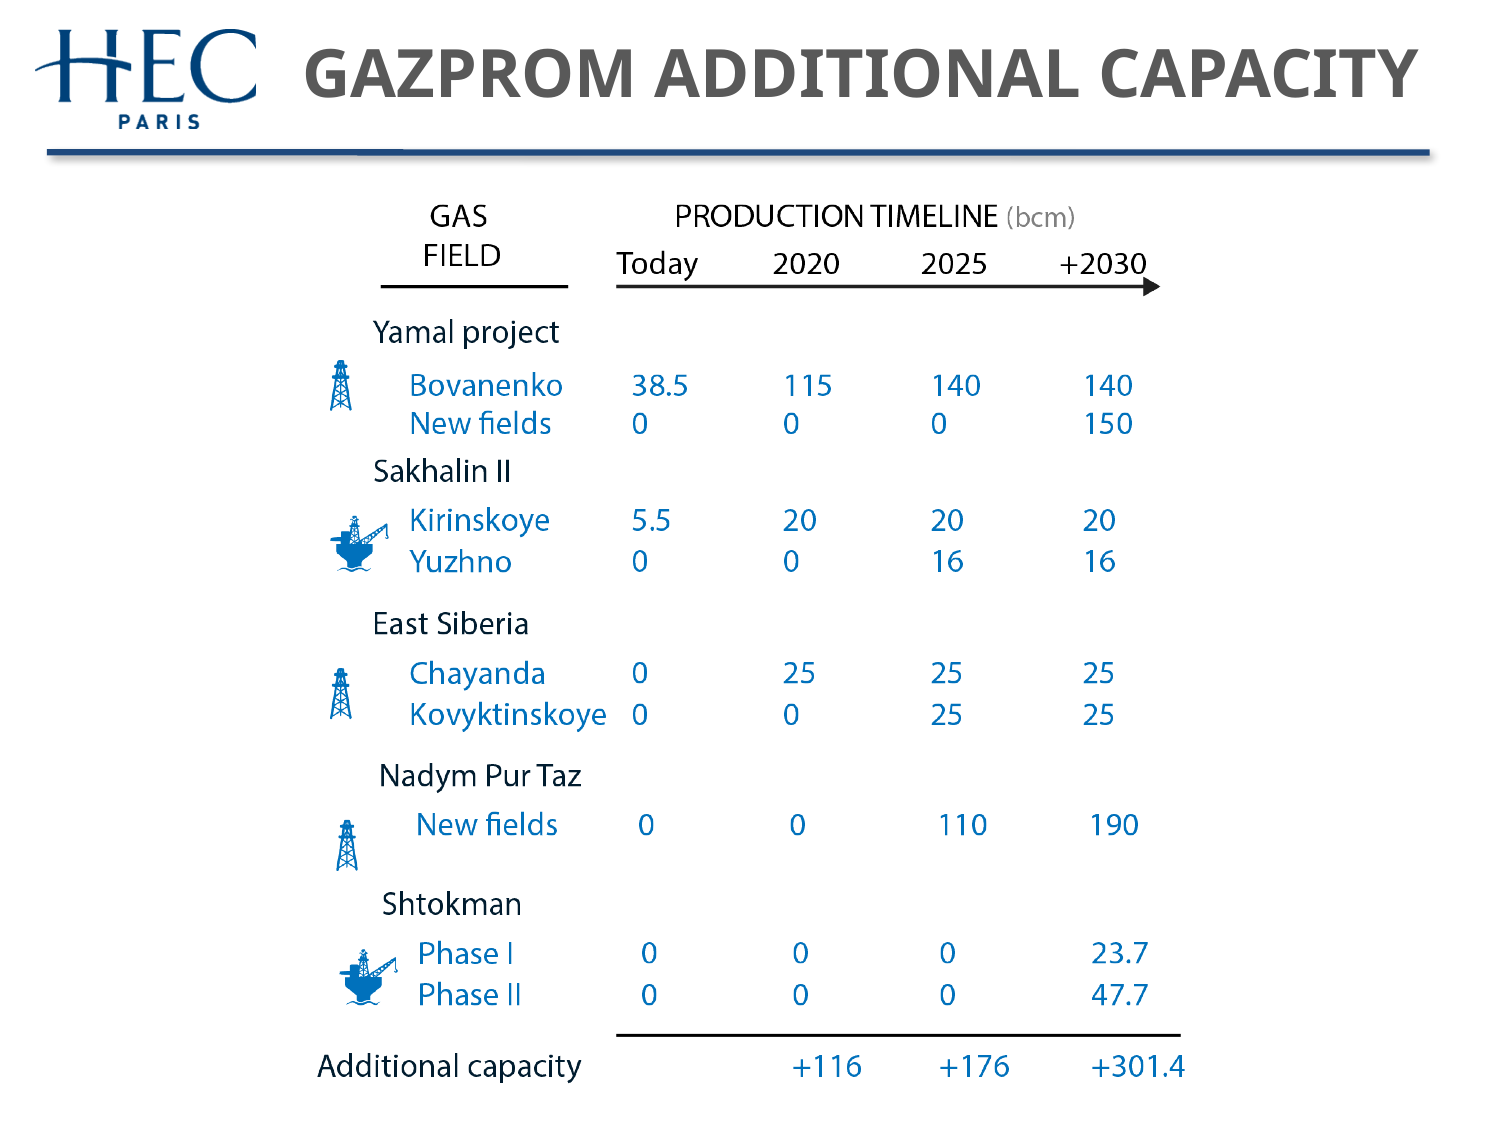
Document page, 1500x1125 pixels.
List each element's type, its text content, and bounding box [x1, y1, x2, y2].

text_box GAZPROM ADDITIONAL CAPACITY [222, 23, 1500, 119]
picture [316, 198, 1185, 1085]
picture [34, 29, 256, 130]
